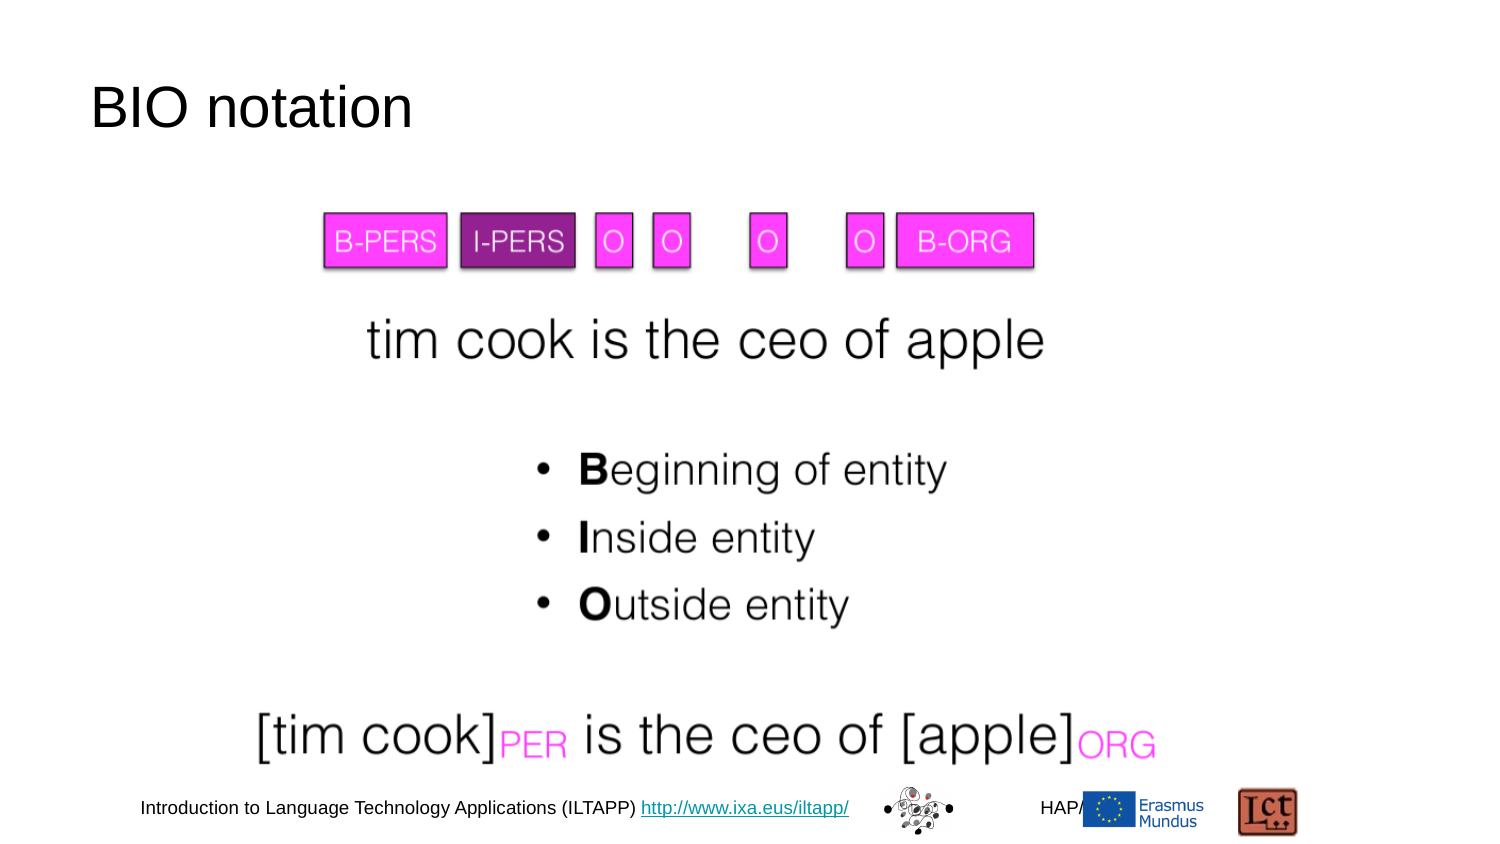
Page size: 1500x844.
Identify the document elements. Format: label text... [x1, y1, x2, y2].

title BIO notation [75, 33, 1425, 175]
picture [1238, 787, 1298, 837]
picture [1078, 786, 1215, 840]
picture [249, 161, 1213, 782]
picture [882, 787, 954, 837]
